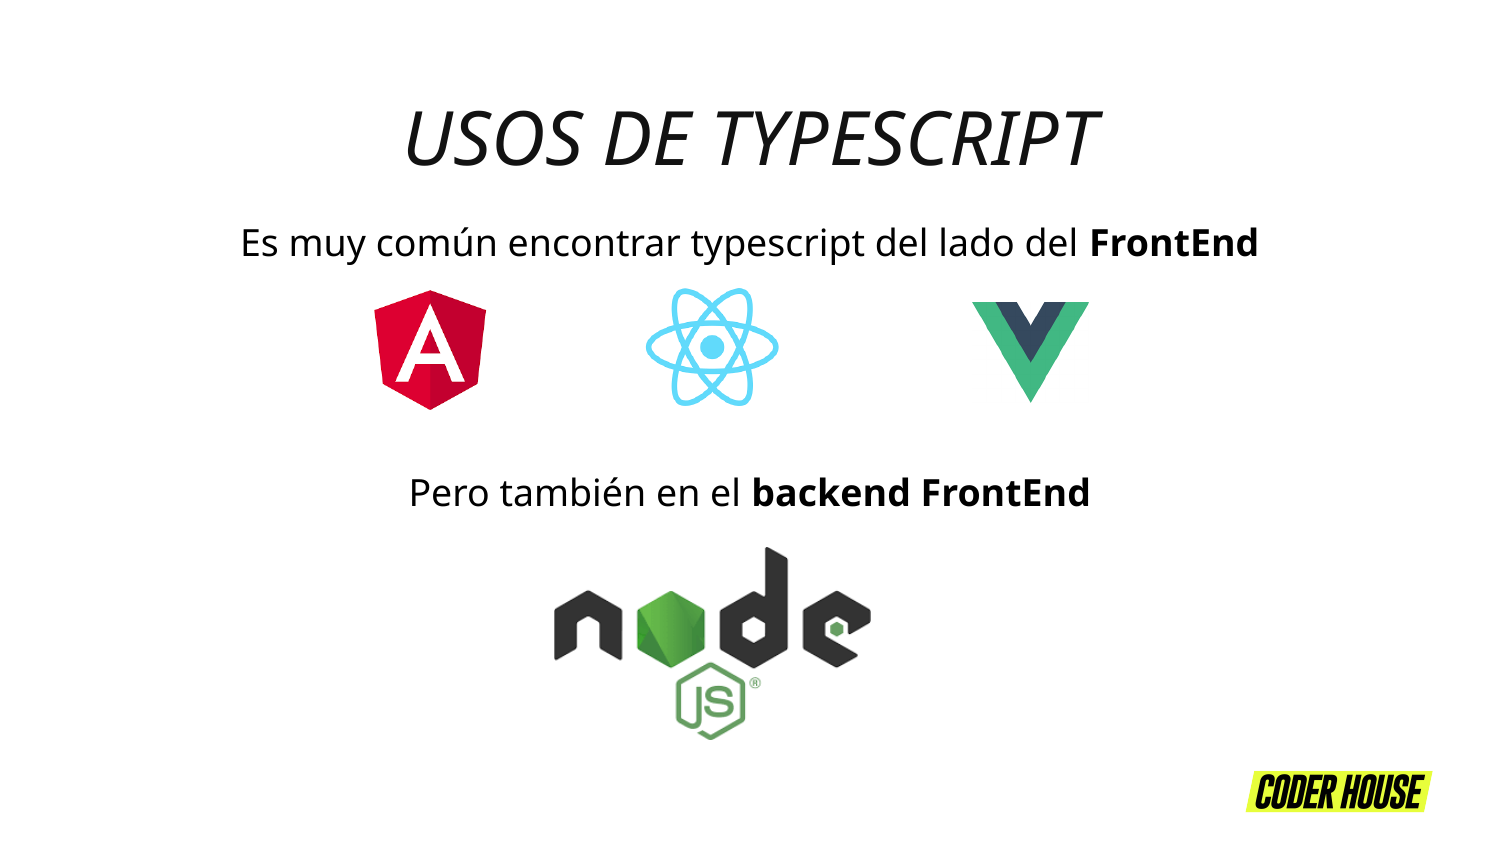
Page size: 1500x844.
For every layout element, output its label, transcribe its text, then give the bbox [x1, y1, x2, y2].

picture [644, 288, 780, 406]
text_box Pero también en el backend FrontEnd [139, 446, 1361, 548]
picture [554, 546, 871, 741]
text_box USOS DE TYPESCRIPT [139, 75, 1361, 196]
picture [971, 302, 1089, 404]
picture [355, 272, 505, 422]
text_box Es muy común encontrar typescript del lado del FrontEnd [139, 197, 1361, 298]
picture [1241, 764, 1437, 819]
